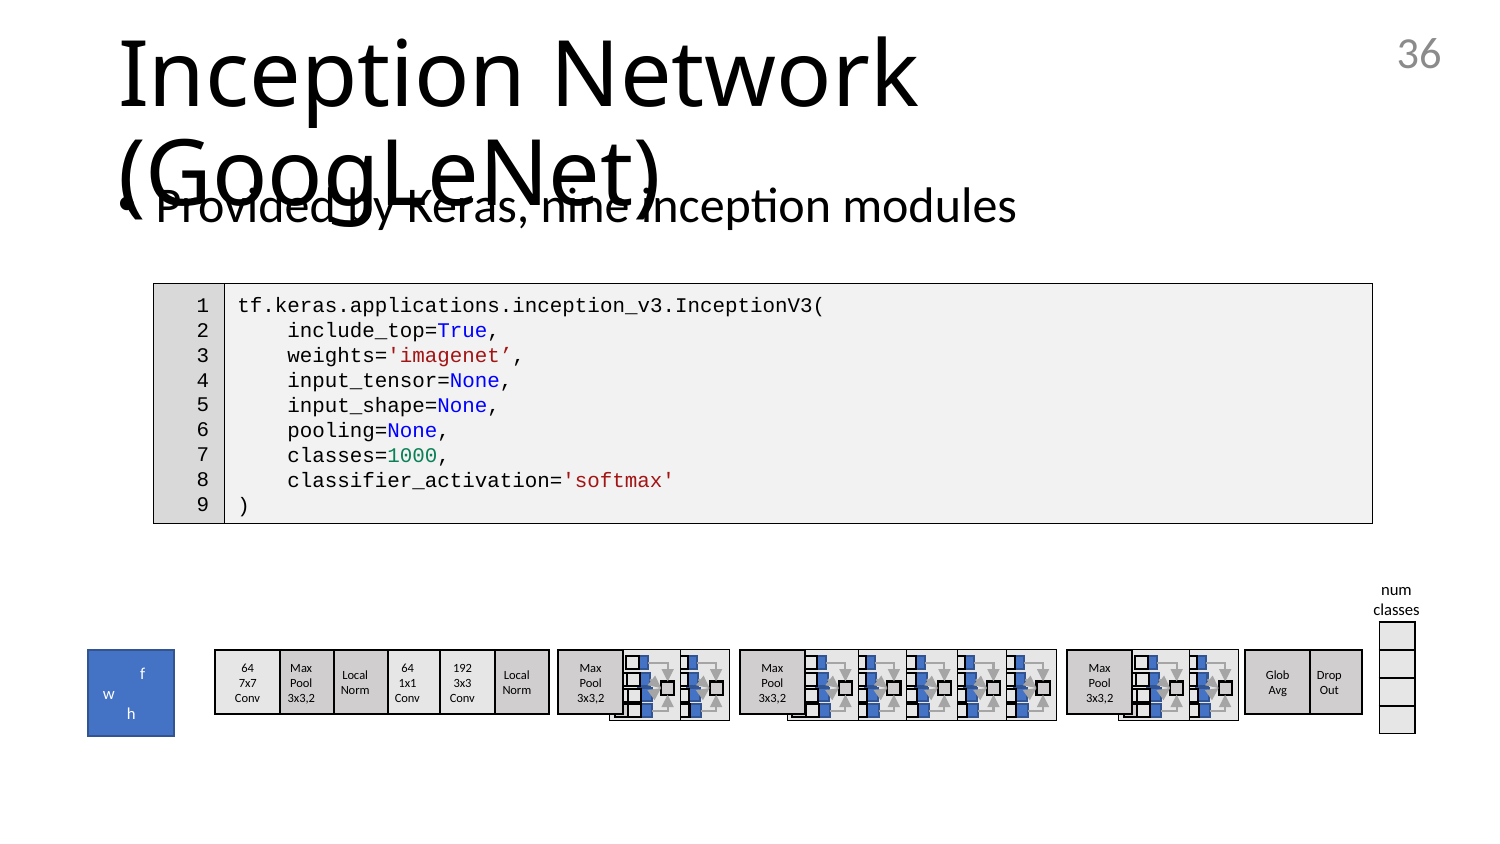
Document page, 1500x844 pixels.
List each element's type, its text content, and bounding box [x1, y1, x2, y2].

text_box Max Pool 3x3,2 [739, 649, 787, 715]
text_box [787, 649, 859, 721]
text_box 192 3x3 Conv [441, 649, 496, 715]
table_cell [1380, 707, 1414, 733]
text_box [1118, 649, 1190, 721]
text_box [609, 649, 681, 721]
text_box Local Norm [335, 649, 389, 715]
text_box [958, 649, 1007, 721]
text_box tf.keras.applications.inception_v3.InceptionV3( include_top=True, weights='imagenet’, input_tensor=None, input_shape=None, pooling=None, classes=1000, classifier_activation='softmax' ) [225, 283, 1373, 524]
text_box f w h [87, 649, 175, 737]
text_box Max Pool 3x3,2 [1066, 649, 1118, 715]
table_header [1380, 627, 1414, 649]
text_box Max Pool 3x3,2 [281, 649, 335, 715]
text_box 1 2 3 4 5 6 7 8 9 [153, 283, 225, 524]
text_box 64 7x7 Conv [214, 649, 281, 715]
text_box Glob Avg [1244, 649, 1311, 715]
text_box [859, 649, 907, 721]
title Inception Network (GoogLeNet) [103, 44, 1397, 171]
text_box Local Norm [496, 649, 550, 715]
text_box 64 1x1 Conv [389, 649, 441, 715]
table_cell [1380, 679, 1414, 705]
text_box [681, 649, 729, 721]
table_cell [1380, 651, 1414, 677]
list Provided by Keras, nine inception modules [103, 171, 1428, 259]
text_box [907, 649, 958, 721]
text_box Drop Out [1311, 649, 1363, 715]
text_box Max Pool 3x3,2 [557, 649, 609, 715]
text_box num classes [1351, 570, 1442, 627]
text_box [1190, 649, 1238, 721]
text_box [1007, 649, 1056, 721]
slide_number 36 [1119, 28, 1457, 74]
